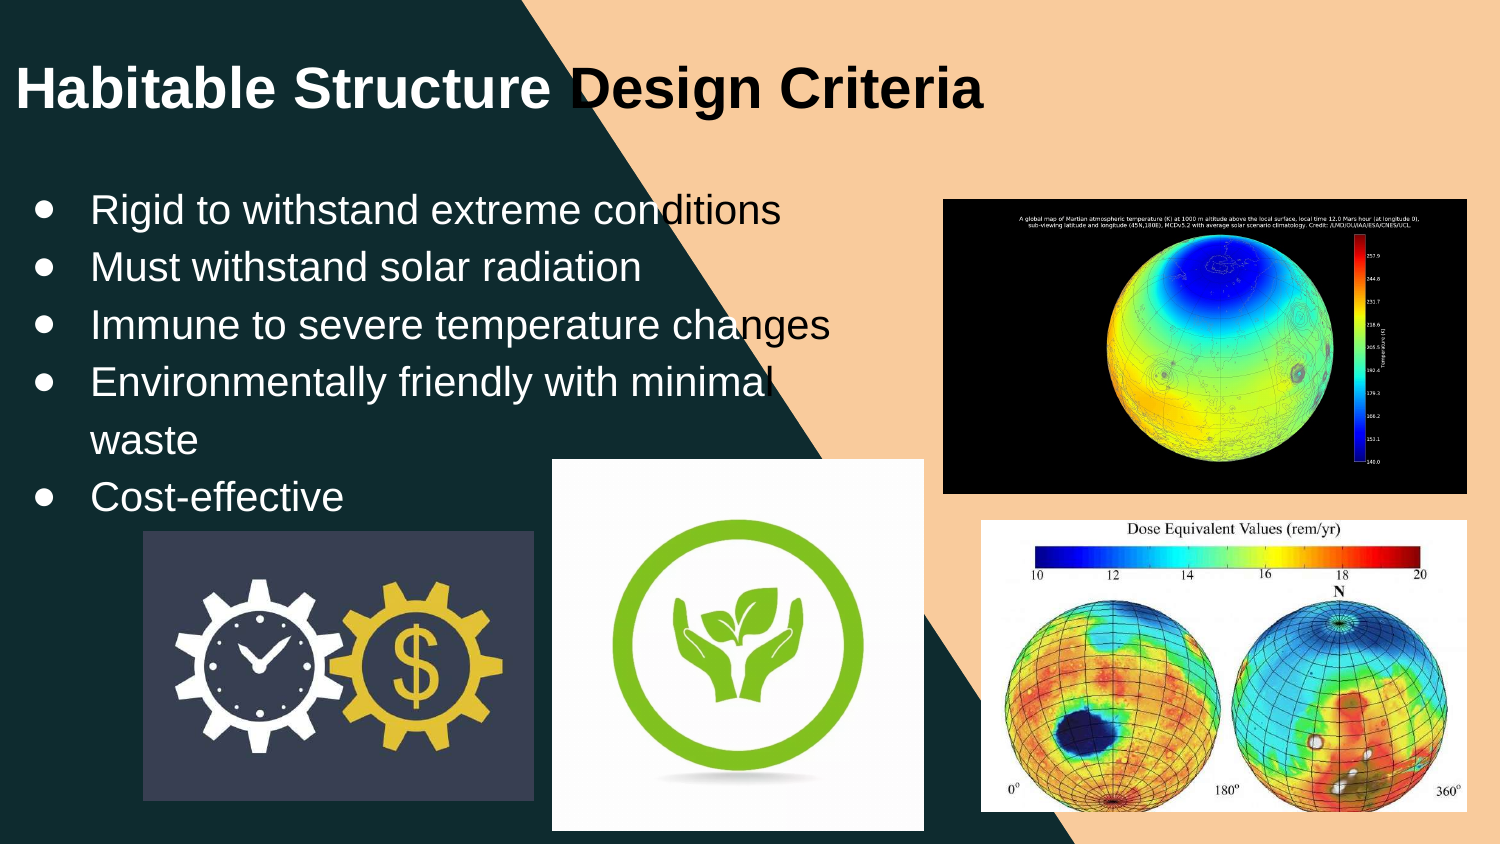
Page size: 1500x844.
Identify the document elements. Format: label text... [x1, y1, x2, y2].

picture [980, 520, 1467, 812]
picture [552, 459, 924, 831]
picture [942, 198, 1467, 494]
text_box Habitable Structure Design Criteria [0, 35, 1154, 200]
text_box [521, 0, 1500, 844]
picture [143, 531, 534, 801]
text_box Rigid to withstand extreme conditions Must withstand solar radiation Immune to severe temperature changes Environmentally friendly with minimal waste Cost-effective [0, 200, 907, 577]
